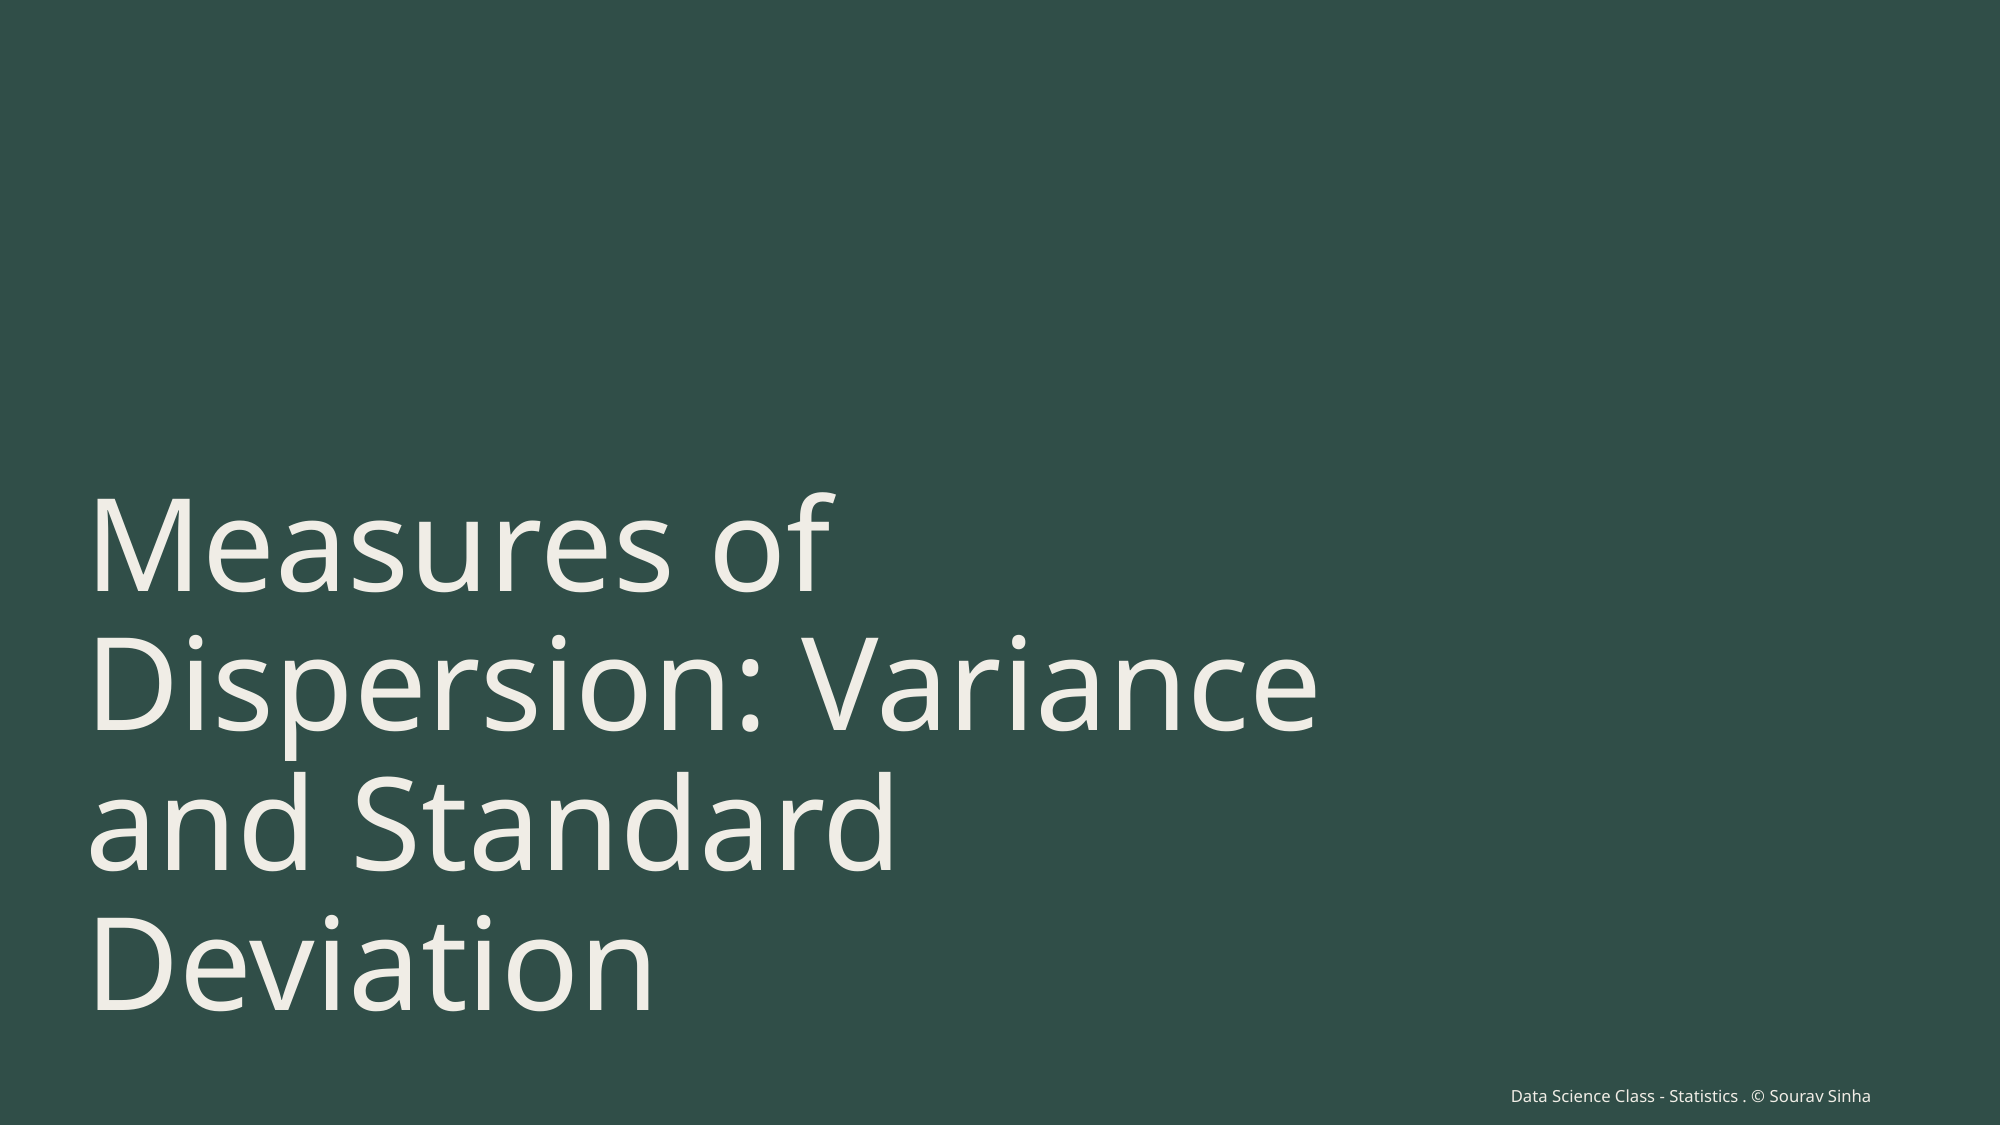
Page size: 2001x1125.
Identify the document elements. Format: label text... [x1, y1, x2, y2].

footer Data Science Class - Statistics . © Sourav Sinha [1453, 1069, 1887, 1125]
title Measures of Dispersion: Variance and Standard Deviation [70, 296, 1346, 1046]
